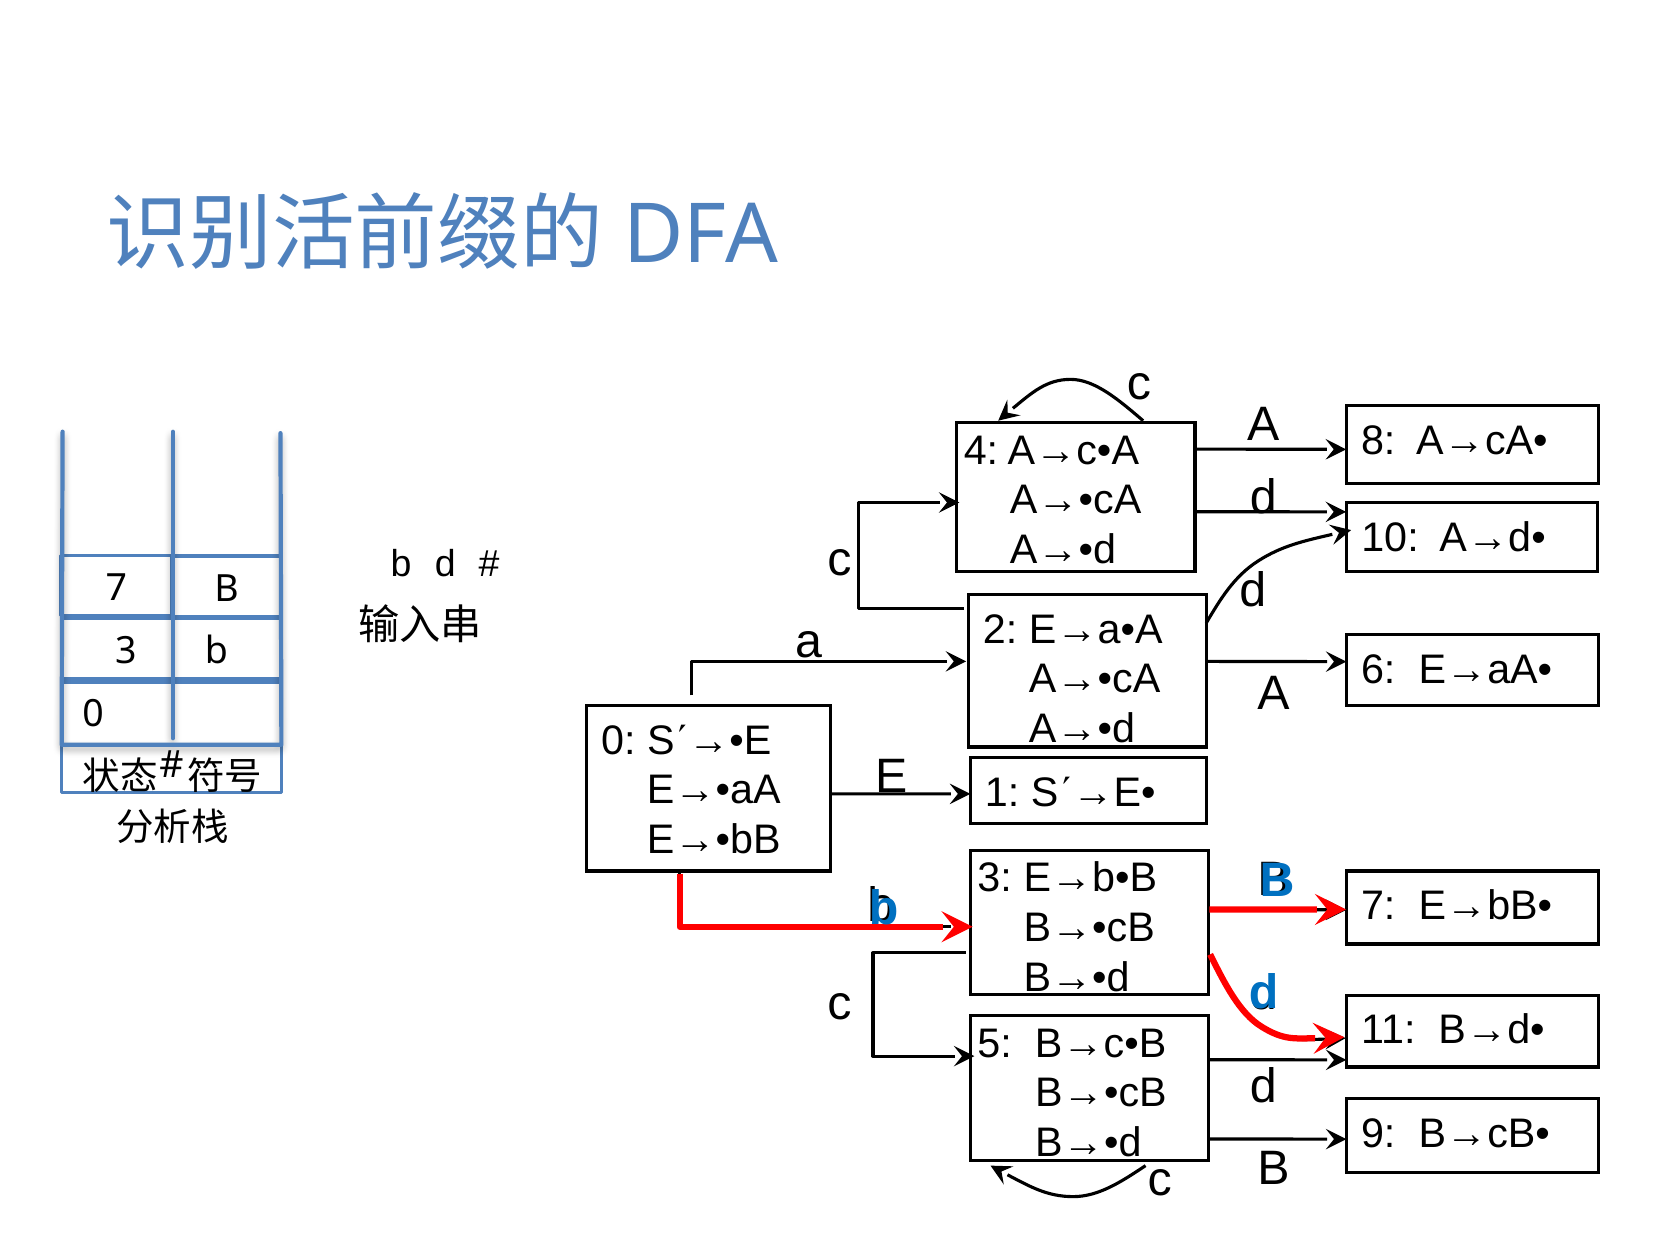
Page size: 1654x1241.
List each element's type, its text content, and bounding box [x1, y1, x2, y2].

text_box 输入串 [304, 592, 550, 655]
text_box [679, 868, 974, 943]
text_box b [375, 531, 419, 592]
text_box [1209, 953, 1345, 1042]
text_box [585, 353, 1600, 1203]
text_box d [419, 531, 463, 592]
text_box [44, 431, 301, 852]
text_box # [463, 531, 515, 592]
title 识别活前缀的DFA [91, 110, 1258, 349]
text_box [1208, 840, 1347, 916]
